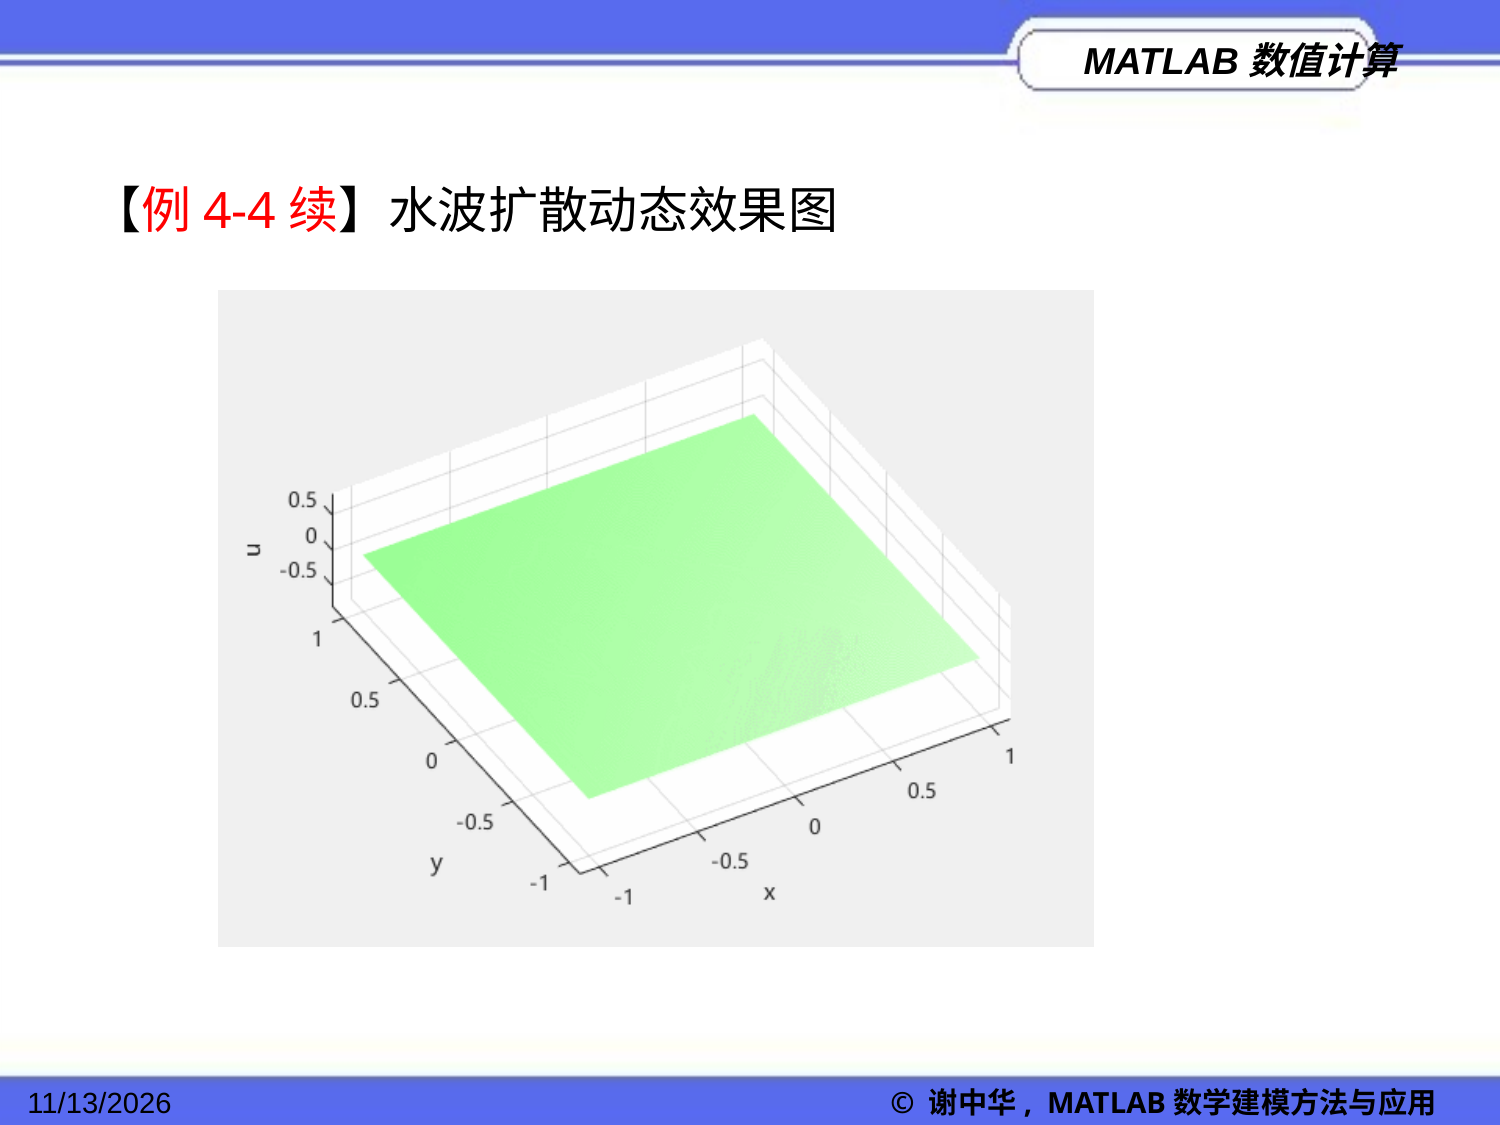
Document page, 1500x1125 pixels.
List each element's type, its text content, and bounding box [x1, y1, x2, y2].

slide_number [12, 1079, 363, 1123]
text_box 【例4-4续】水波扩散动态效果图 [76, 140, 1317, 246]
footer © 谢中华, MATLAB数学建模方法与应用 [844, 1079, 1483, 1123]
picture [0, 0, 1500, 1125]
